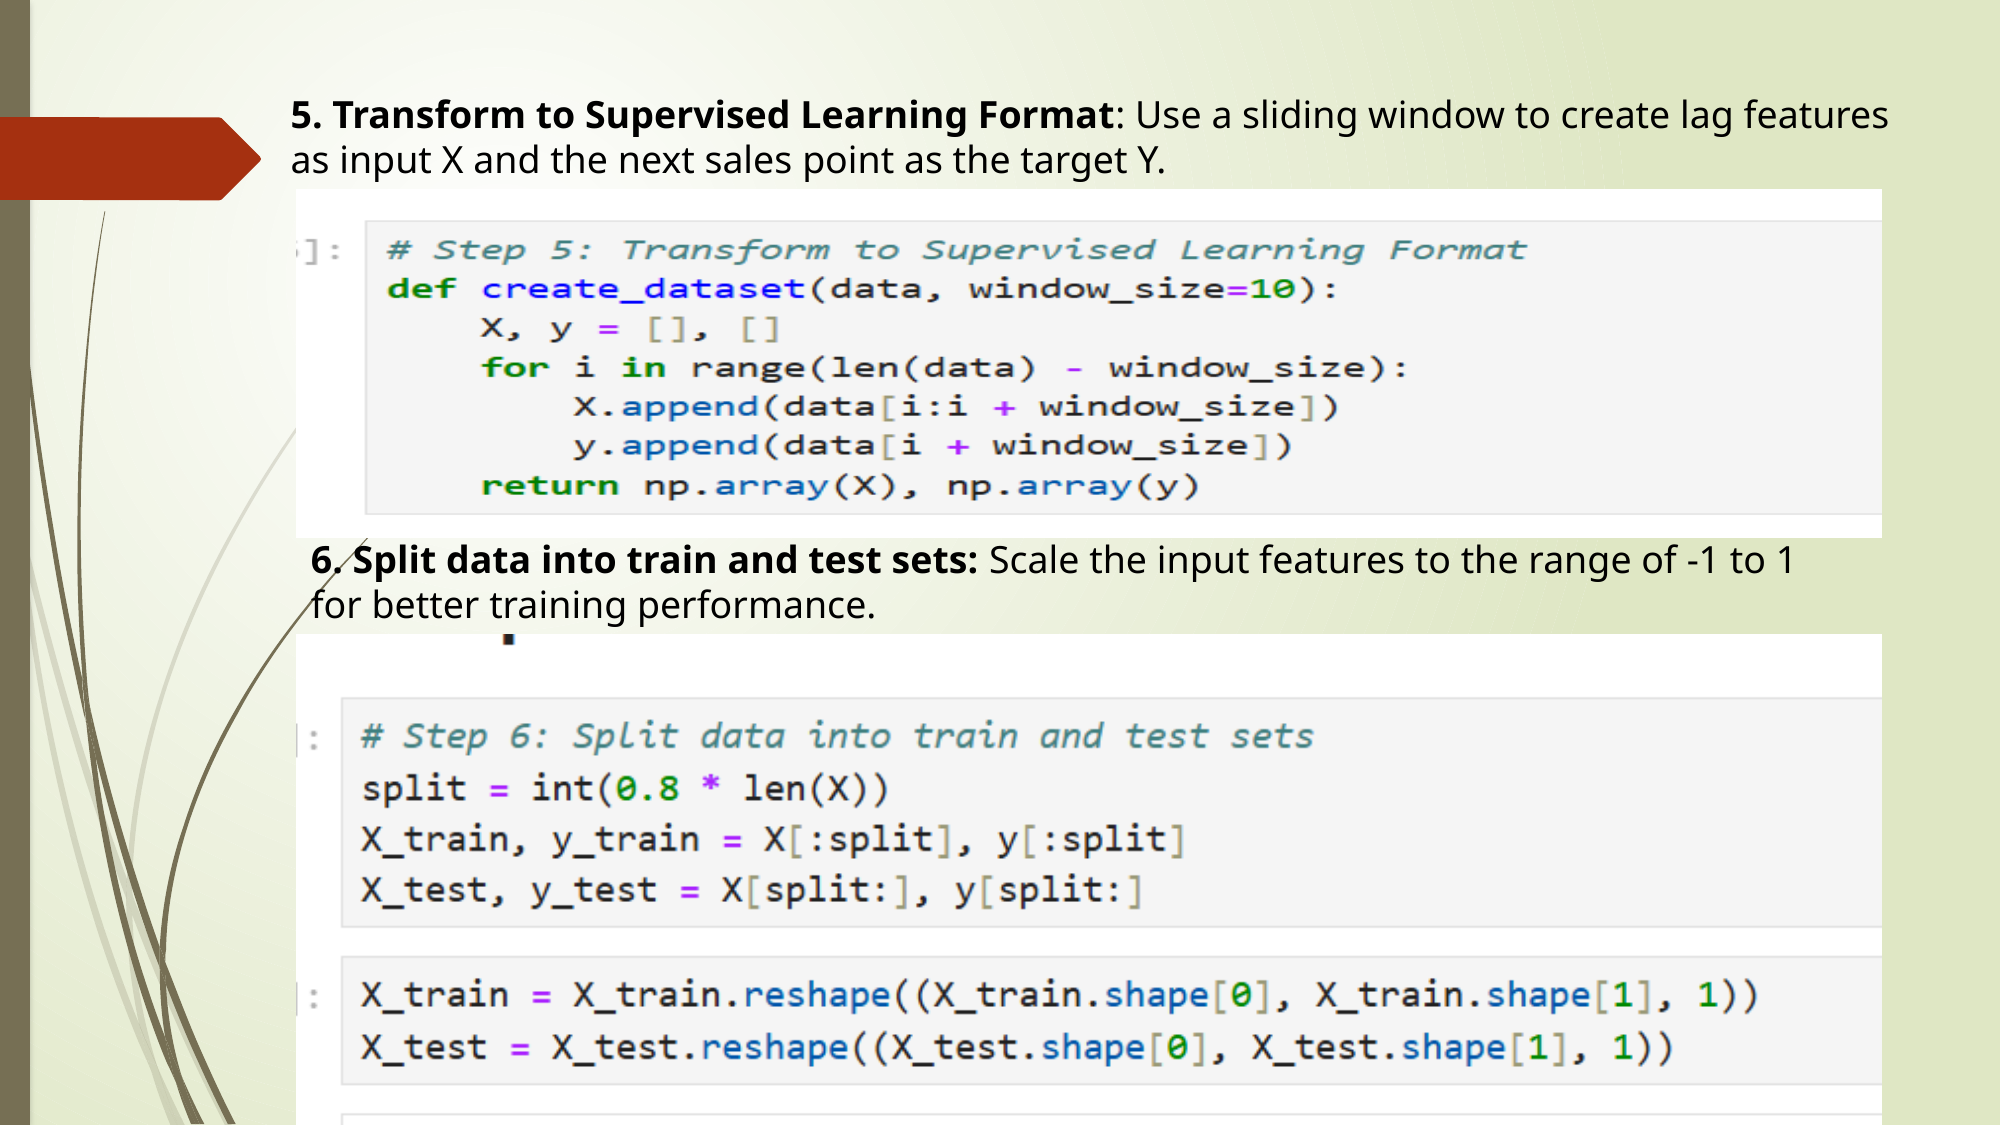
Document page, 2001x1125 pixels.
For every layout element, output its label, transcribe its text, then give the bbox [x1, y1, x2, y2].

text_box 5. Transform to Supervised Learning Format: Use a sliding window to create lag features as input X and the next sales point as the target Y. [275, 83, 1920, 189]
picture [295, 634, 1882, 1125]
picture [295, 189, 1882, 538]
text_box 6. Split data into train and test sets: Scale the input features to the range of -1 to 1 for better training performance. [296, 547, 1825, 634]
